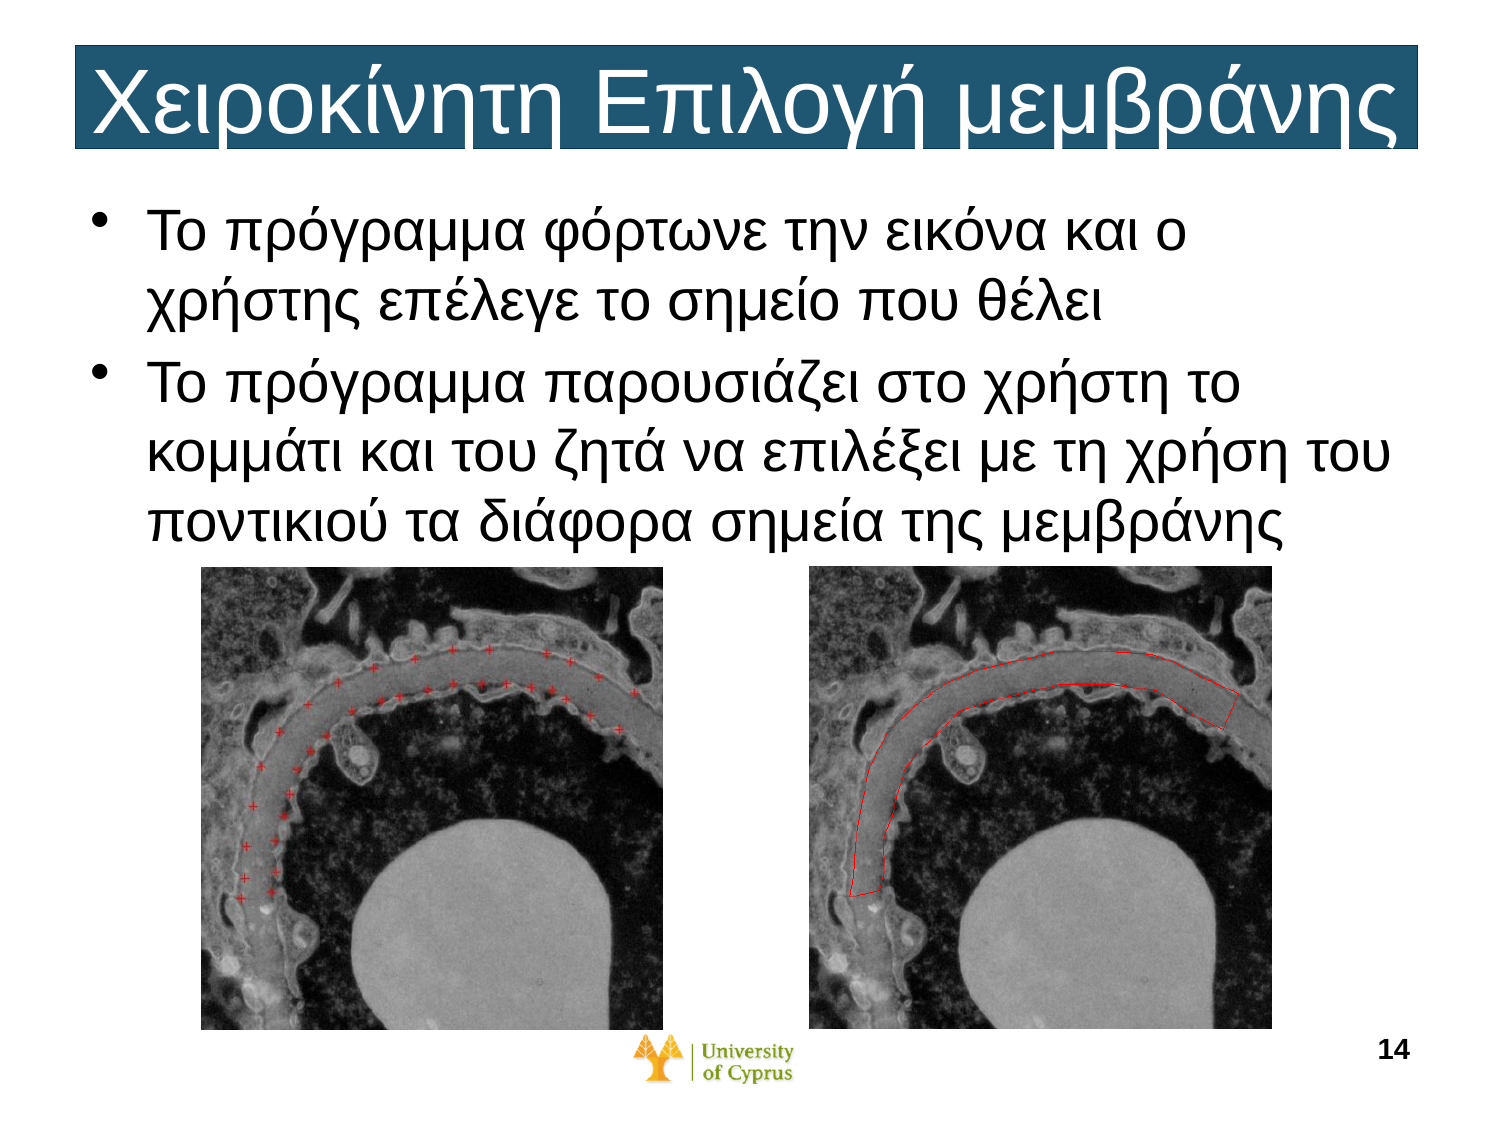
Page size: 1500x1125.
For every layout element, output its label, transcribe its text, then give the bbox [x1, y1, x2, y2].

picture [631, 1032, 795, 1084]
picture [201, 567, 663, 1031]
list Το πρόγραμμα φόρτωνε την εικόνα και ο χρήστης επέλεγε το σημείο που θέλει Το πρόγραμμα παρουσιάζει στο χρήστη το κομμάτι και του ζητά να επιλέξει με τη χρήση του ποντικιού τα διάφορα σημεία της μεμβράνης [75, 184, 1418, 1006]
title Χειροκίνητη Επιλογή μεμβράνης [75, 45, 1418, 149]
picture [808, 565, 1272, 1029]
